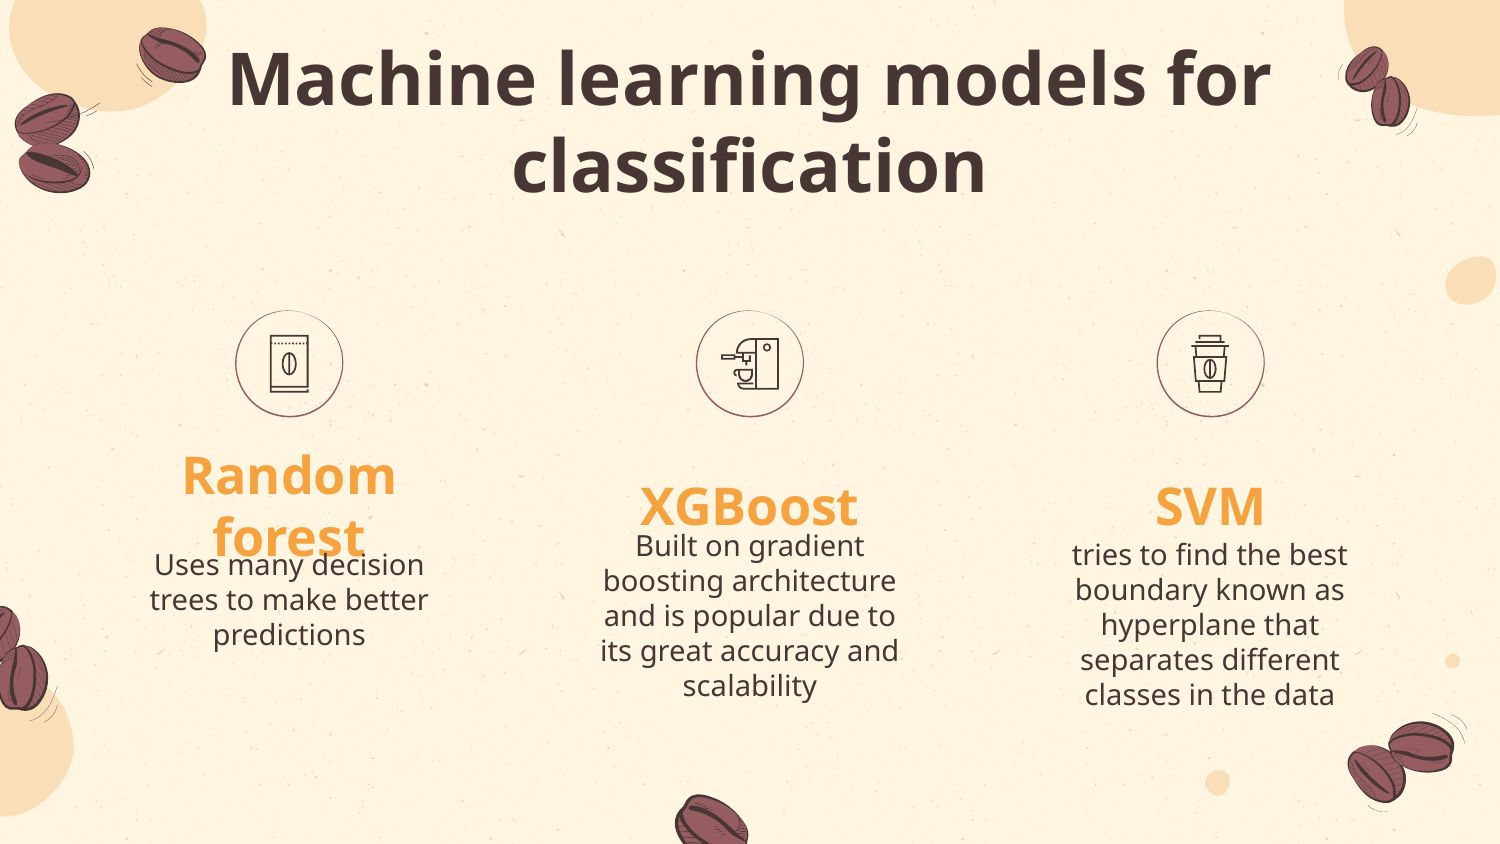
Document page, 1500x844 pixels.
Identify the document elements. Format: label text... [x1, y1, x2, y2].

title Machine learning models for classification [118, 72, 1382, 167]
text_box [235, 310, 344, 418]
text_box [269, 334, 309, 393]
title SVM [1039, 465, 1382, 545]
text_box [1156, 310, 1265, 418]
text_box [695, 310, 805, 418]
picture [0, 0, 1500, 844]
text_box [1191, 334, 1230, 393]
picture [79, 107, 87, 113]
subtitle Uses many decision trees to make better predictions [118, 544, 461, 653]
subtitle Built on gradient boosting architecture and is popular due to its great accuracy and scalability [578, 560, 922, 670]
title XGBoost [578, 465, 922, 545]
picture [201, 0, 1355, 72]
title Random forest [118, 465, 461, 544]
subtitle tries to find the best boundary known as hyperplane that separates different classes in the data [1038, 569, 1382, 678]
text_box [720, 337, 780, 390]
